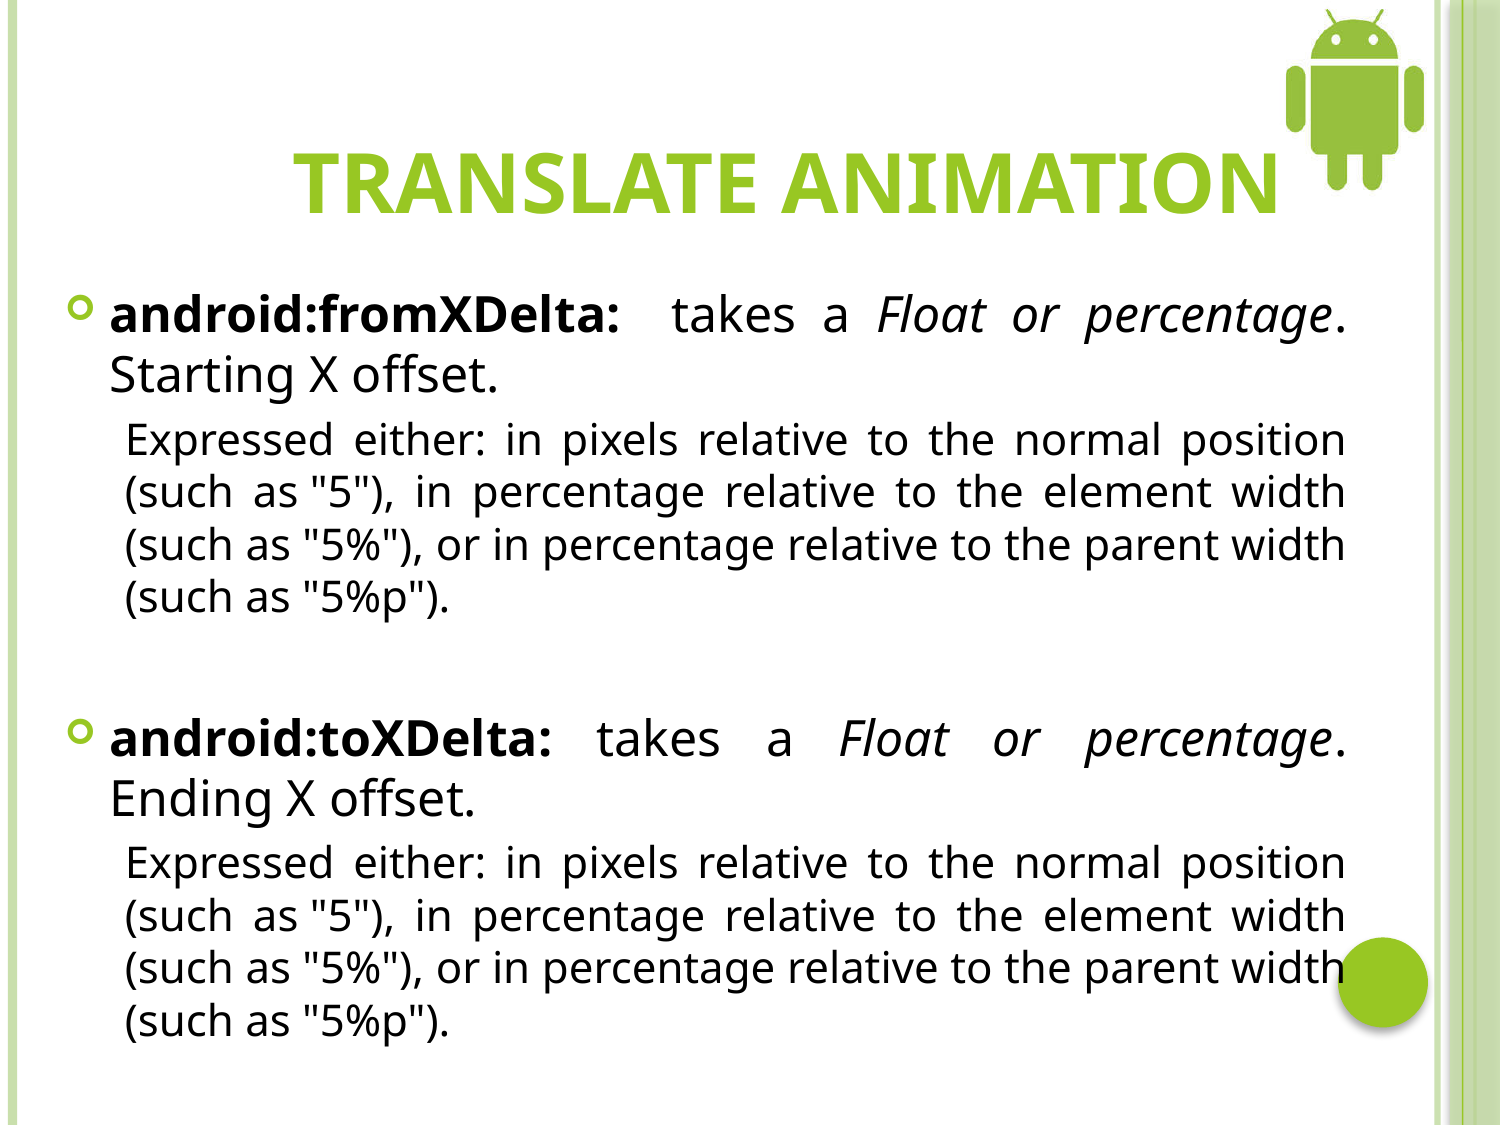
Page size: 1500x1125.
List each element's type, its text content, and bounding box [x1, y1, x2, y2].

list android:fromXDelta: takes a Float or percentage. Starting X offset. Expressed either: in pixels relative to the normal position (such as "5"), in percentage relative to the element width (such as "5%"), or in percentage relative to the parent width (such as "5%p"). android:toXDelta: takes a Float or percentage. Ending X offset. Expressed either: in pixels relative to the normal position (such as "5"), in percentage relative to the element width (such as "5%"), or in percentage relative to the parent width (such as "5%p"). [50, 275, 1363, 1063]
title Translate Animation [212, 50, 1365, 238]
picture [1277, 0, 1434, 200]
